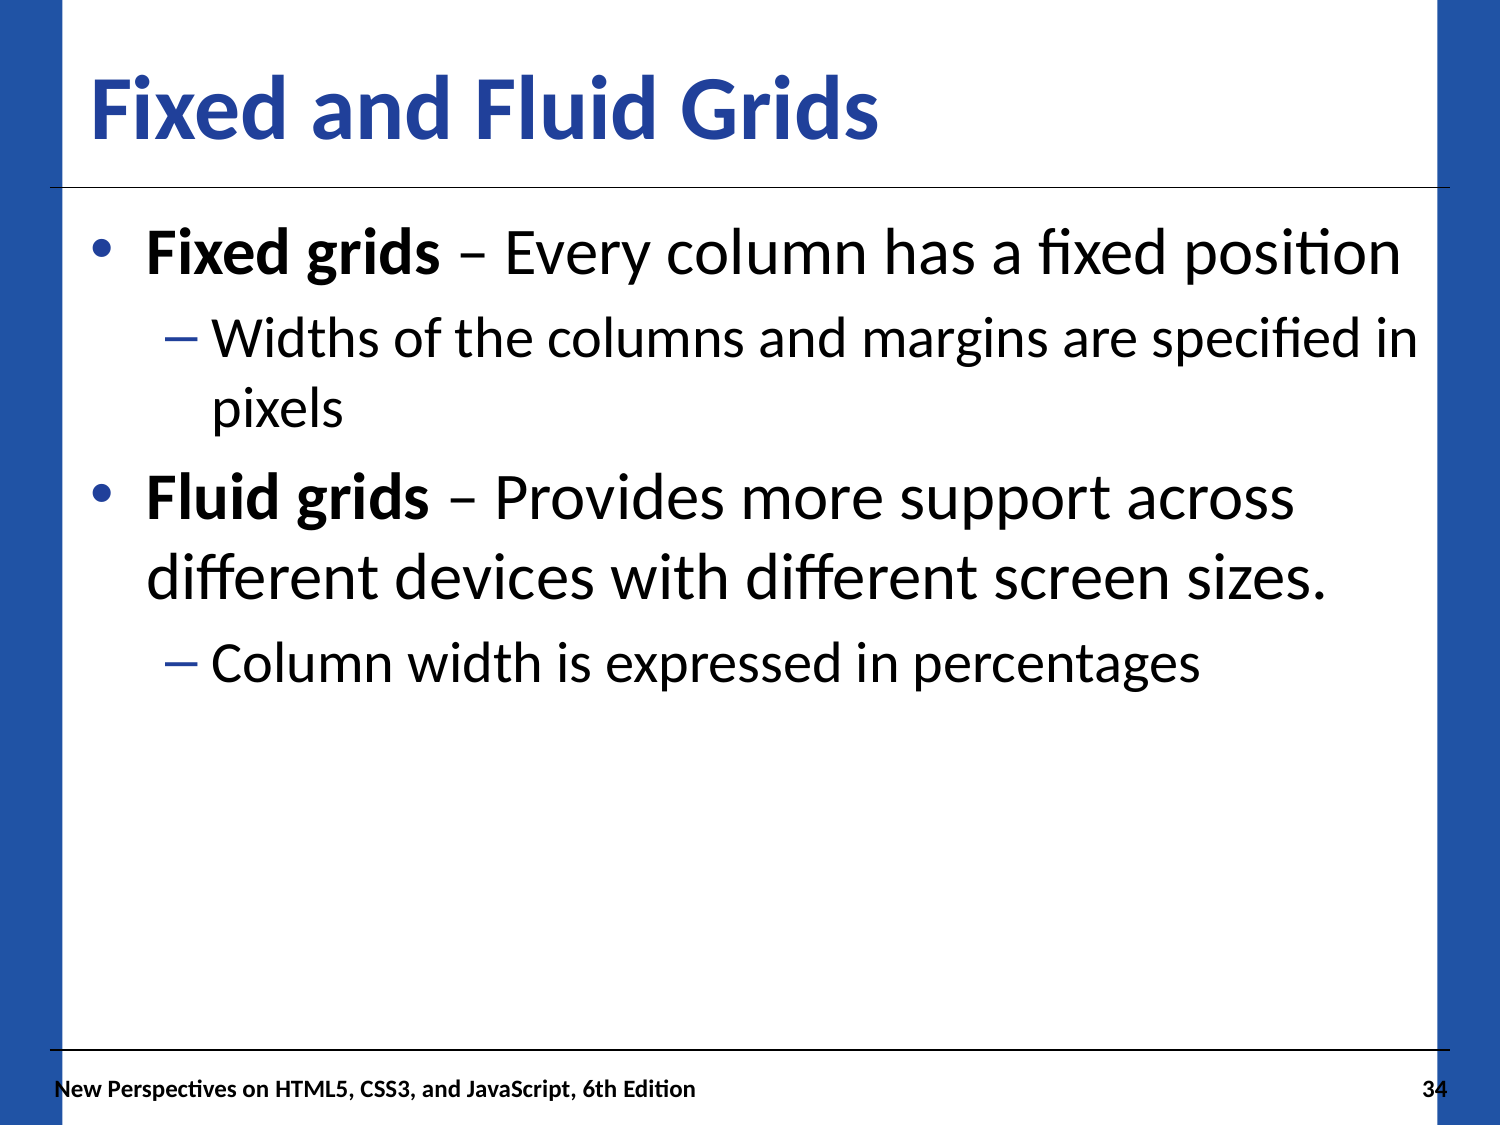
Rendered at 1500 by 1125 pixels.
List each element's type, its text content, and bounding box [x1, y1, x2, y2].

list Fixed grids – Every column has a fixed position Widths of the columns and margins are specified in pixels Fluid grids – Provides more support across different devices with different screen sizes. Column width is expressed in percentages [74, 199, 1438, 1006]
title Fixed and Fluid Grids [74, 24, 1438, 181]
footer New Perspectives on HTML5, CSS3, and JavaScript, 6th Edition [39, 1050, 1390, 1125]
slide_number 34 [1390, 1050, 1463, 1125]
